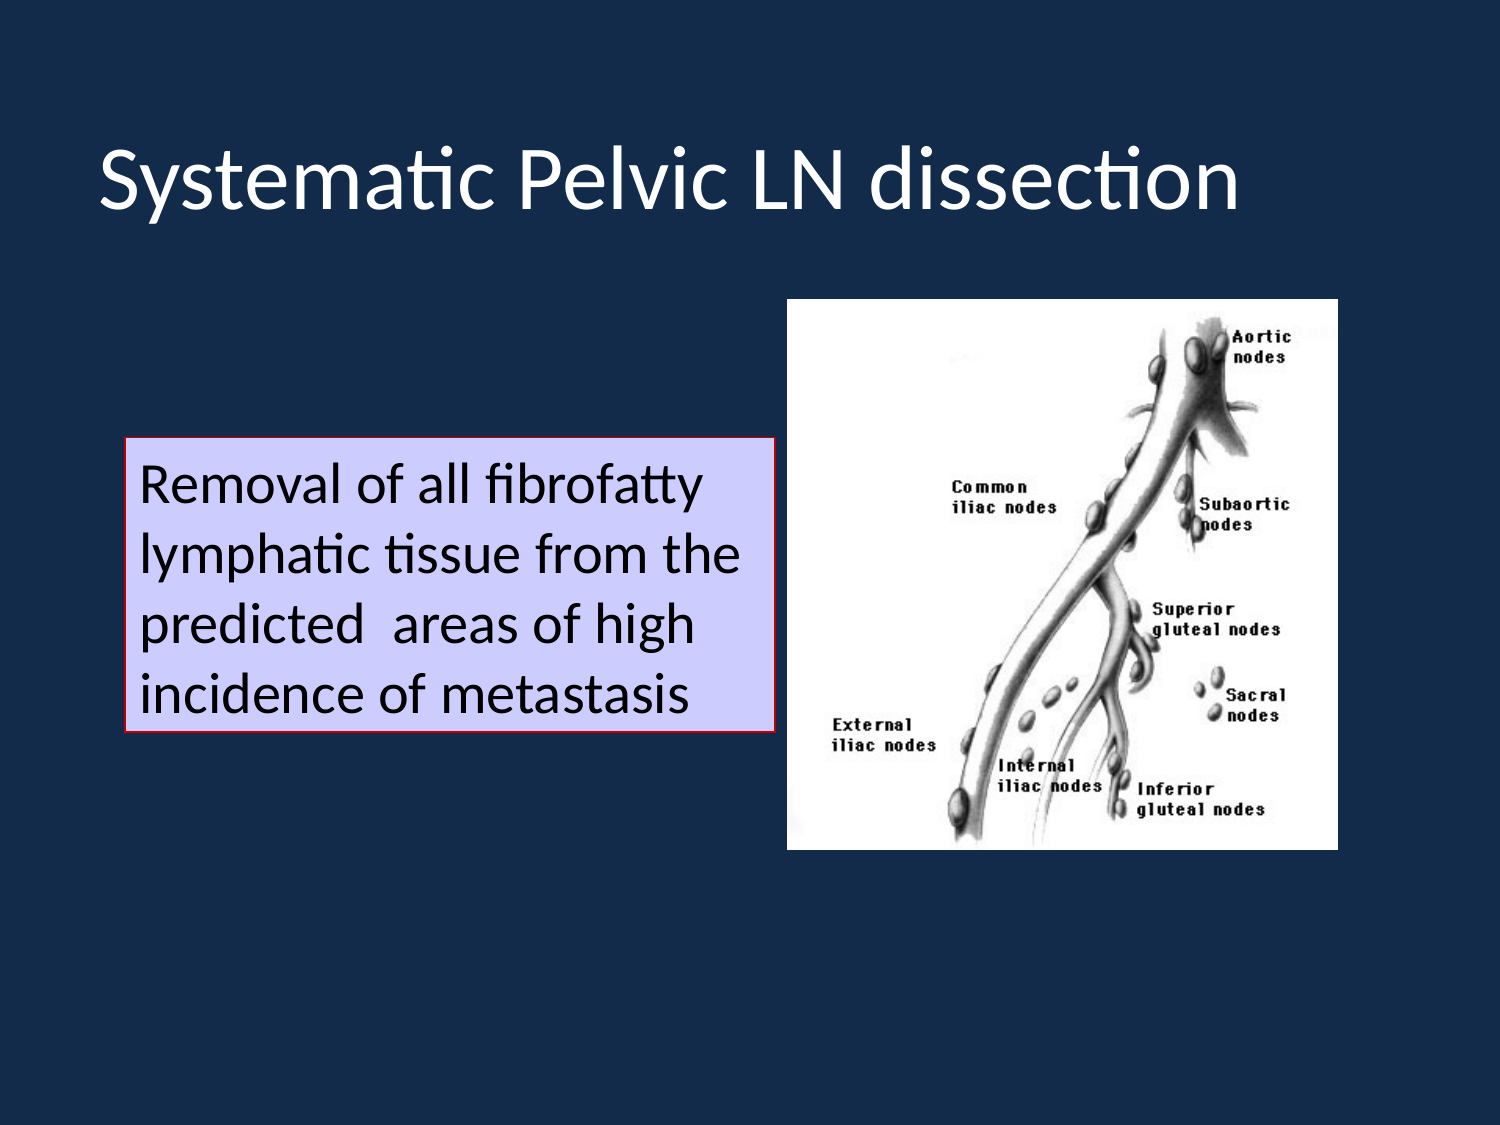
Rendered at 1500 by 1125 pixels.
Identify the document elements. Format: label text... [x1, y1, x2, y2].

title Systematic Pelvic LN dissection [75, 57, 1288, 288]
text_box Removal of all fibrofatty lymphatic tissue from the predicted areas of high incidence of metastasis [125, 437, 775, 733]
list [787, 299, 1338, 851]
